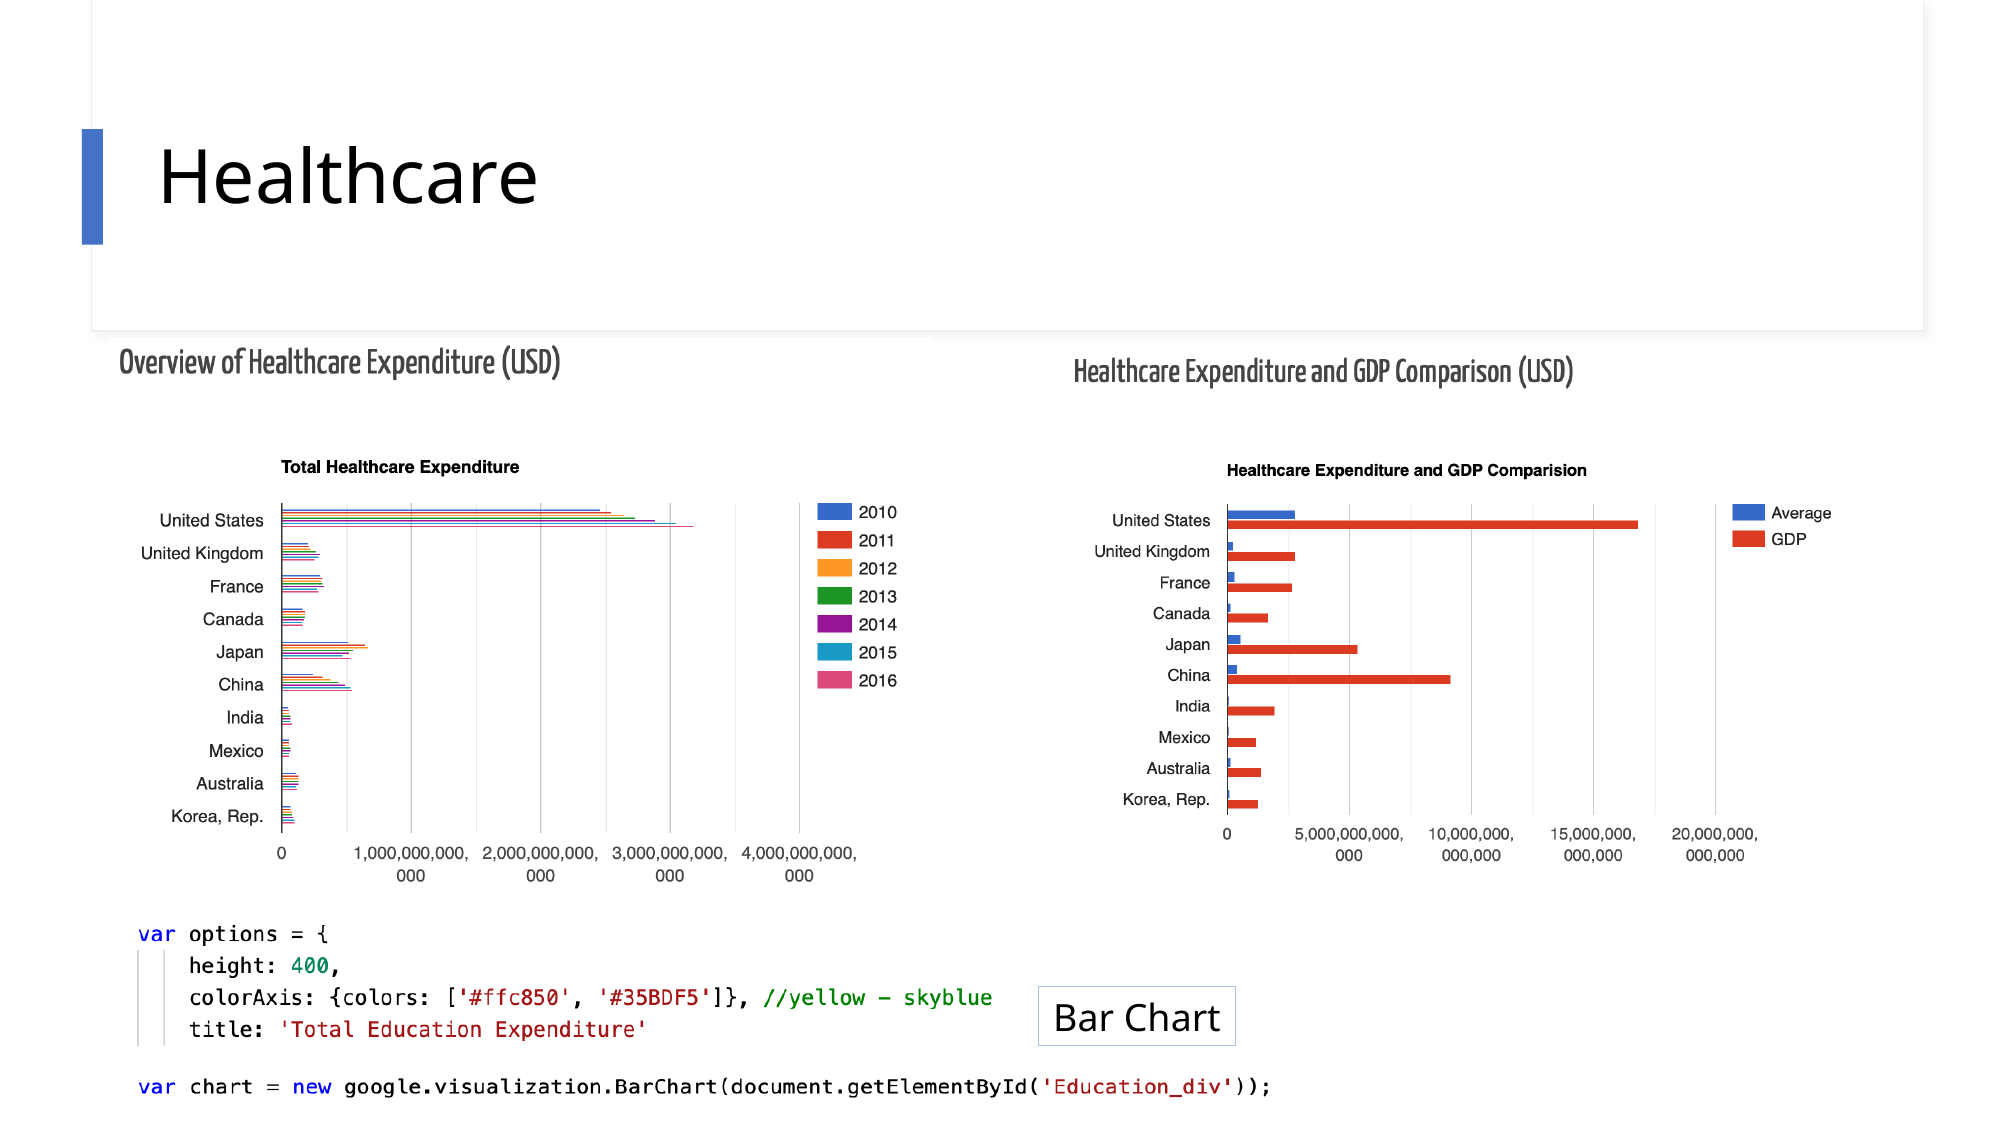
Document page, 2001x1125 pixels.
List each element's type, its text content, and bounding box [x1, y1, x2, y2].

picture [133, 1074, 1281, 1106]
picture [110, 337, 932, 898]
picture [1068, 349, 1849, 885]
title Healthcare [142, 66, 963, 292]
text_box Bar Chart [1038, 986, 1236, 1046]
picture [133, 925, 1004, 1047]
